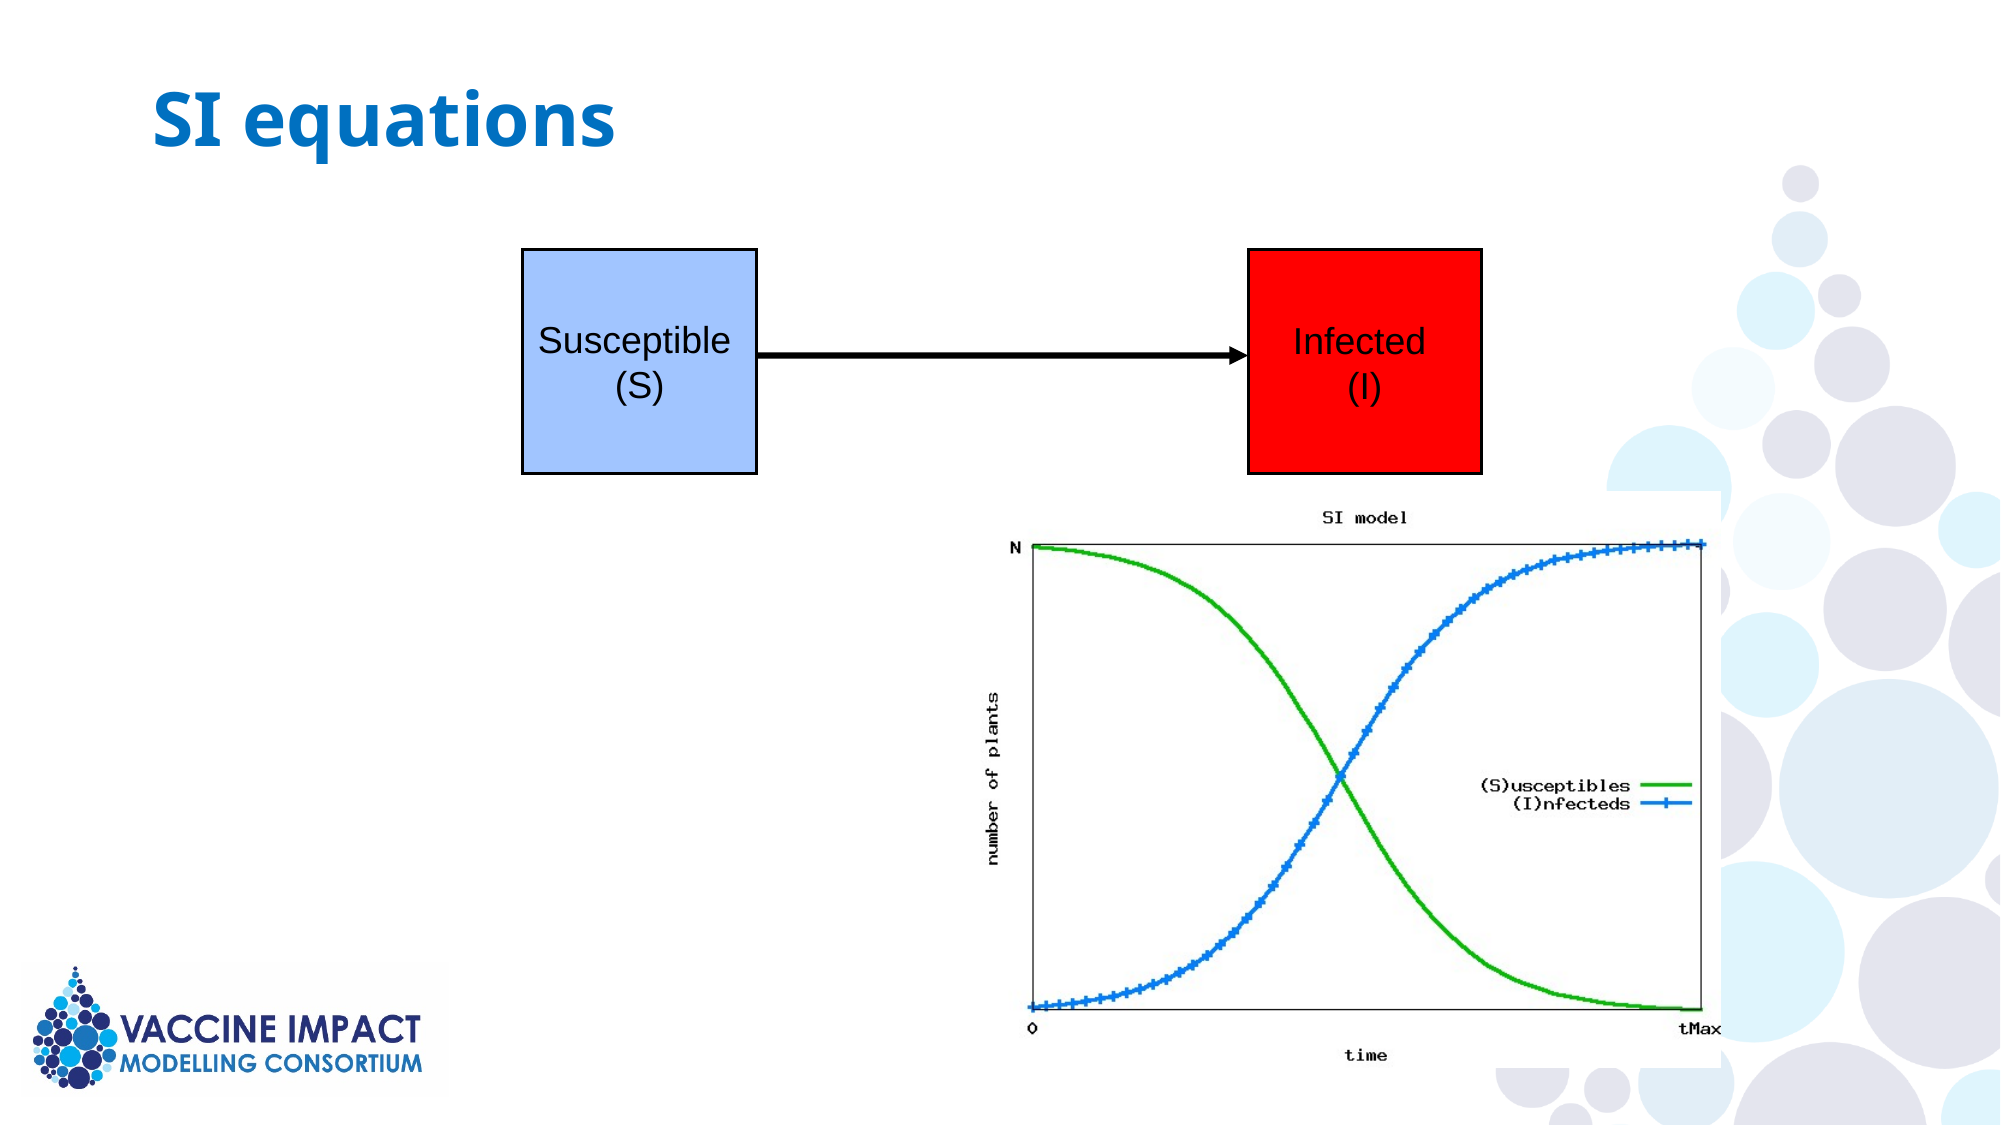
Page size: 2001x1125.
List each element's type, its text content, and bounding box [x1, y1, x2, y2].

text_box [756, 349, 1249, 362]
text_box Infected (I) [1248, 249, 1482, 474]
text_box Susceptible (S) [522, 249, 757, 474]
picture [0, 0, 2001, 1125]
text_box SI equations [137, 59, 1863, 185]
